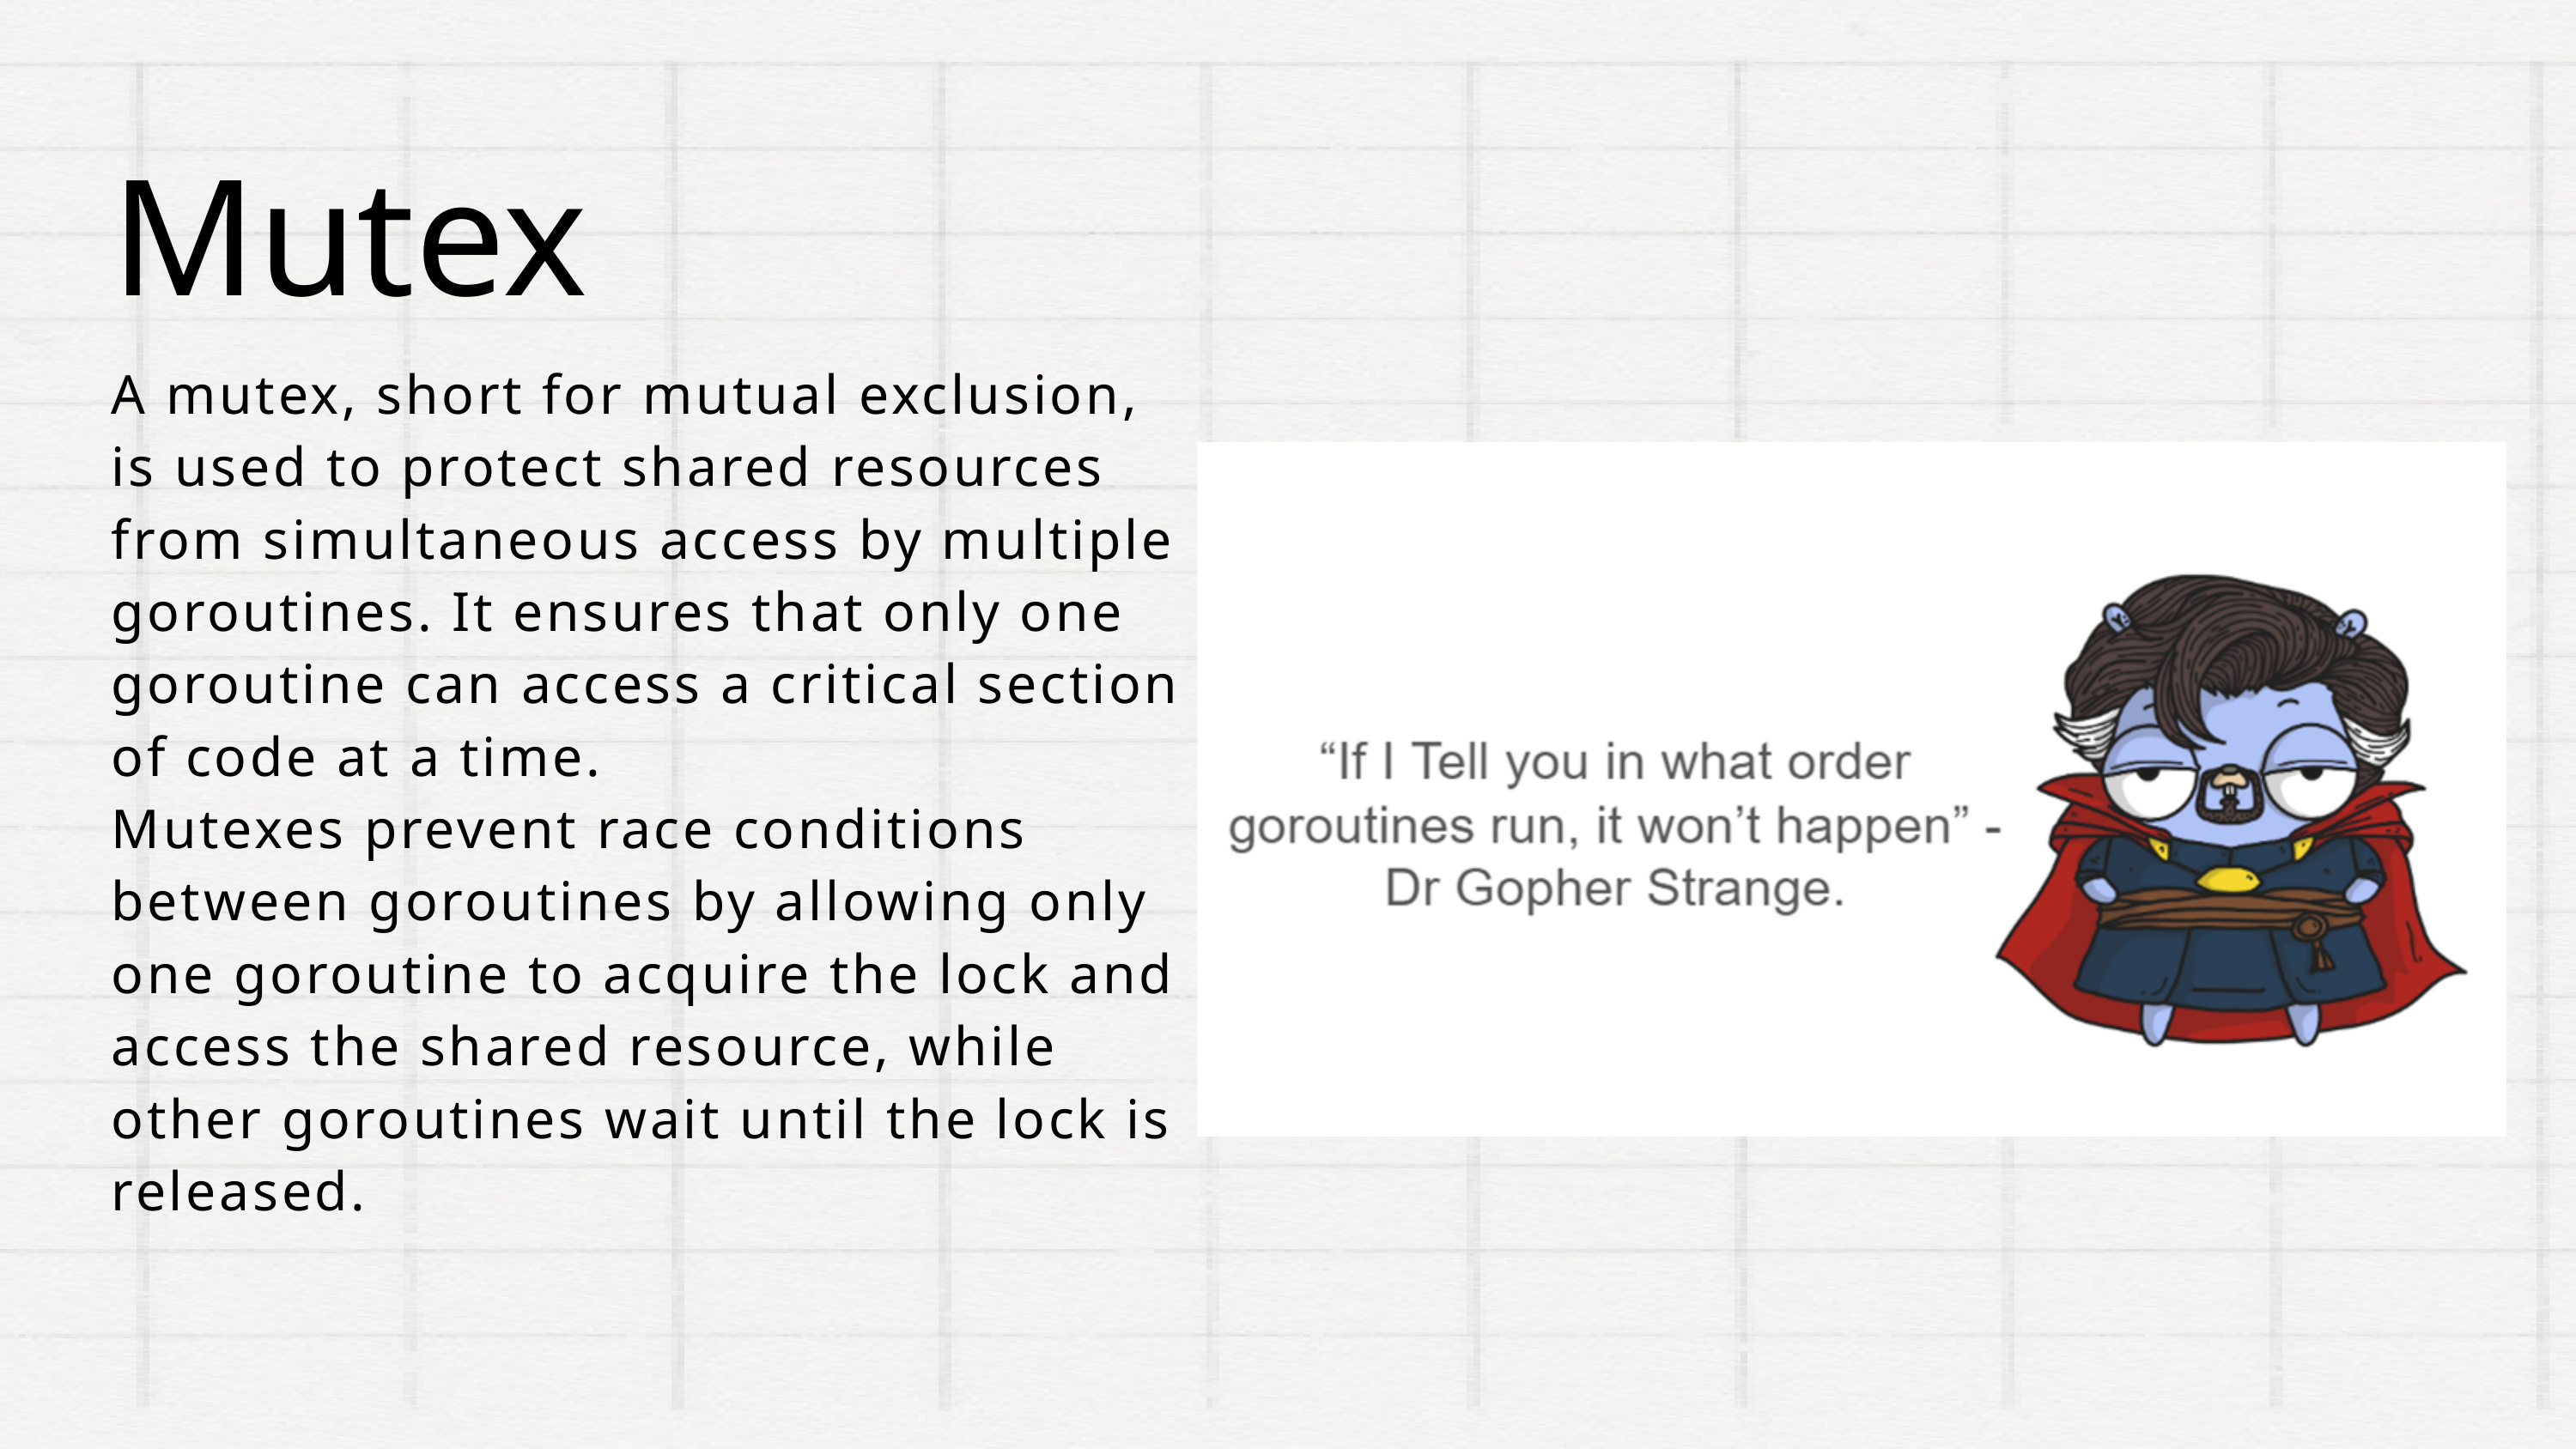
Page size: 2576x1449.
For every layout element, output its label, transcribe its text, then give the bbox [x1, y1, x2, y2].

text_box Mutex [112, 171, 1345, 328]
text_box [1198, 442, 2506, 1137]
text_box A mutex, short for mutual exclusion, is used to protect shared resources from simultaneous access by multiple goroutines. It ensures that only one goroutine can access a critical section of code at a time. Mutexes prevent race conditions between goroutines by allowing only one goroutine to acquire the lock and access the shared resource, while other goroutines wait until the lock is released. [111, 352, 1198, 1222]
text_box [0, 0, 2576, 1449]
